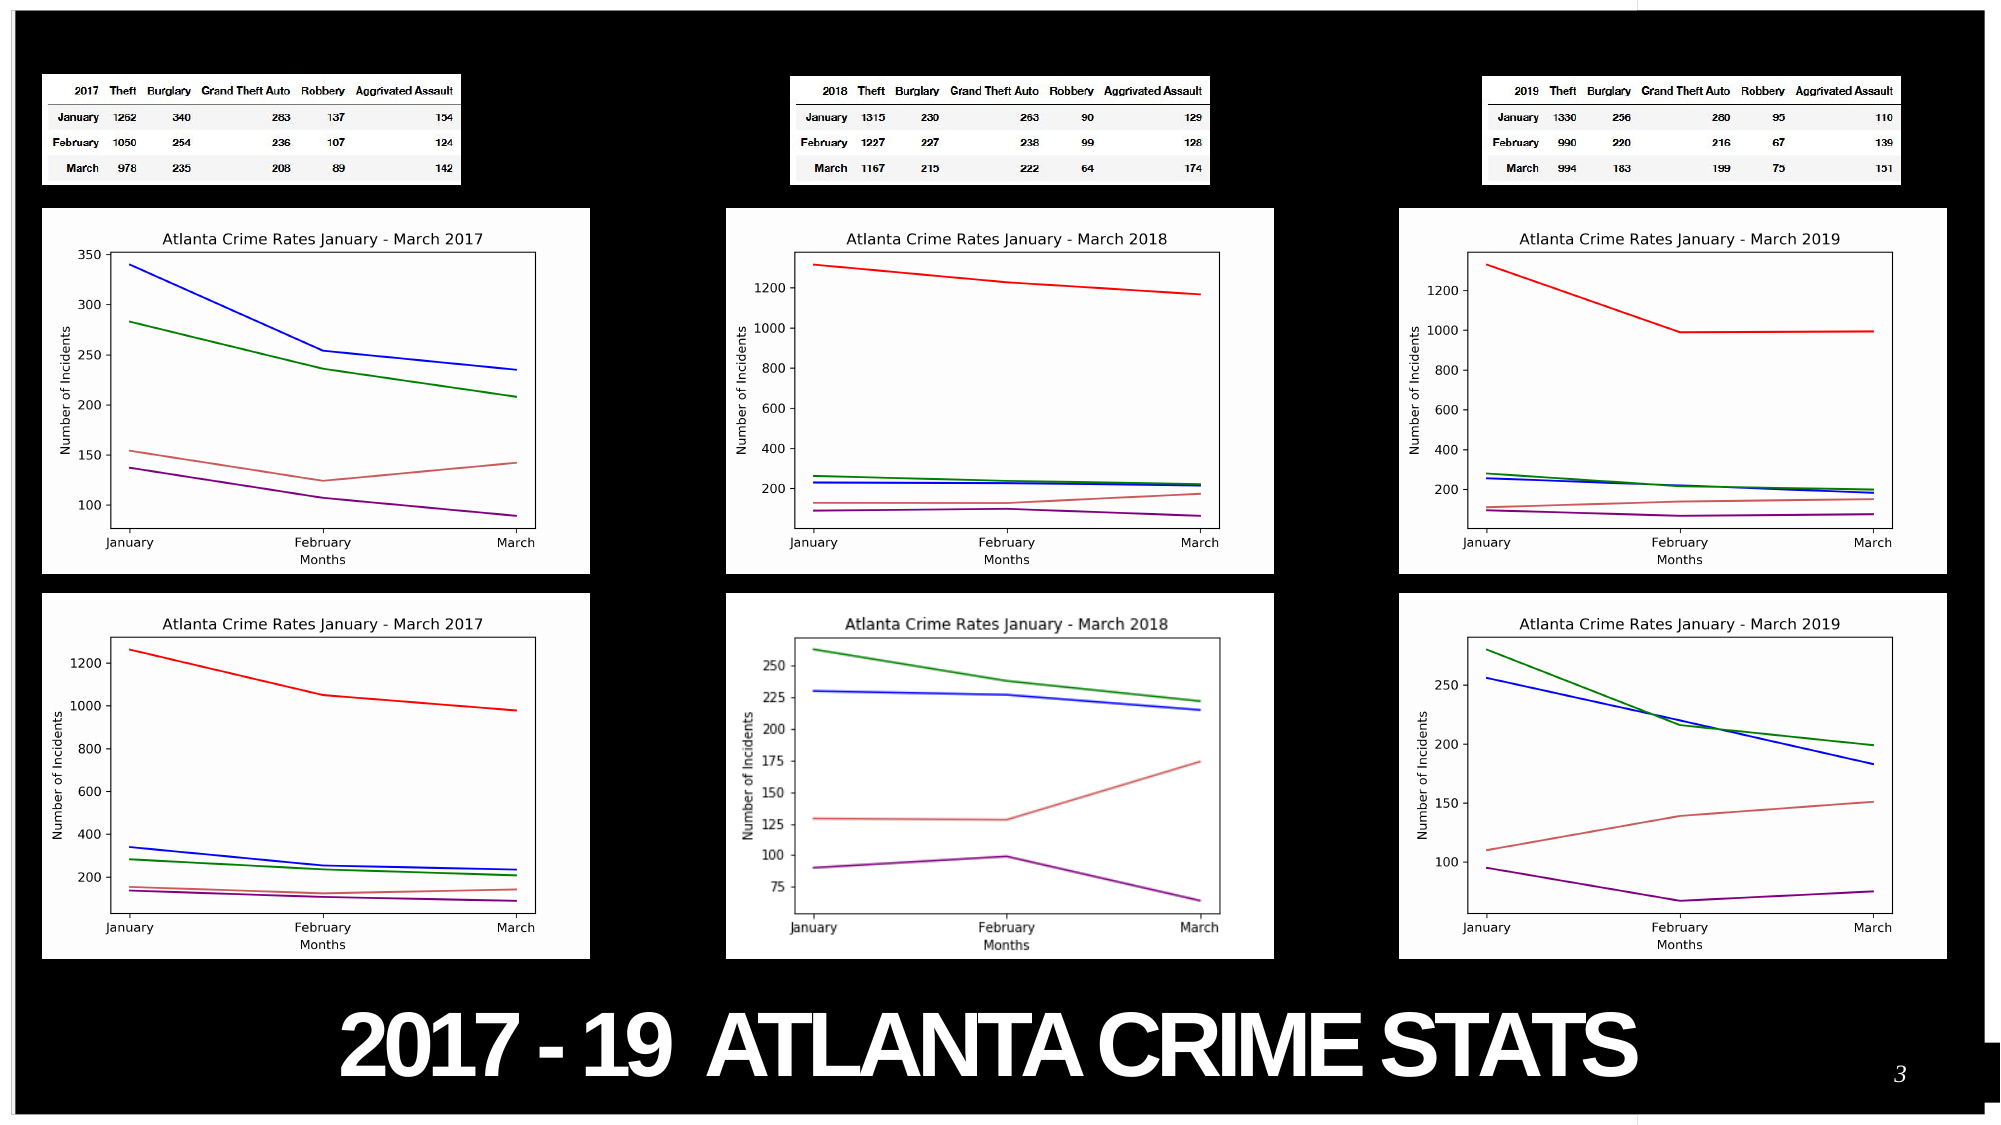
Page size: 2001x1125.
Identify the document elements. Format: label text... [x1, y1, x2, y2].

title 2017 - 19 Atlanta Crime Stats [300, 949, 1700, 1096]
picture [42, 208, 590, 574]
picture [1482, 76, 1901, 185]
picture [42, 593, 590, 959]
picture [42, 74, 461, 185]
picture [726, 208, 1274, 574]
slide_number 3 [1877, 1050, 1924, 1096]
picture [1399, 593, 1947, 959]
picture [790, 76, 1210, 185]
picture [726, 593, 1274, 959]
picture [1399, 208, 1947, 574]
